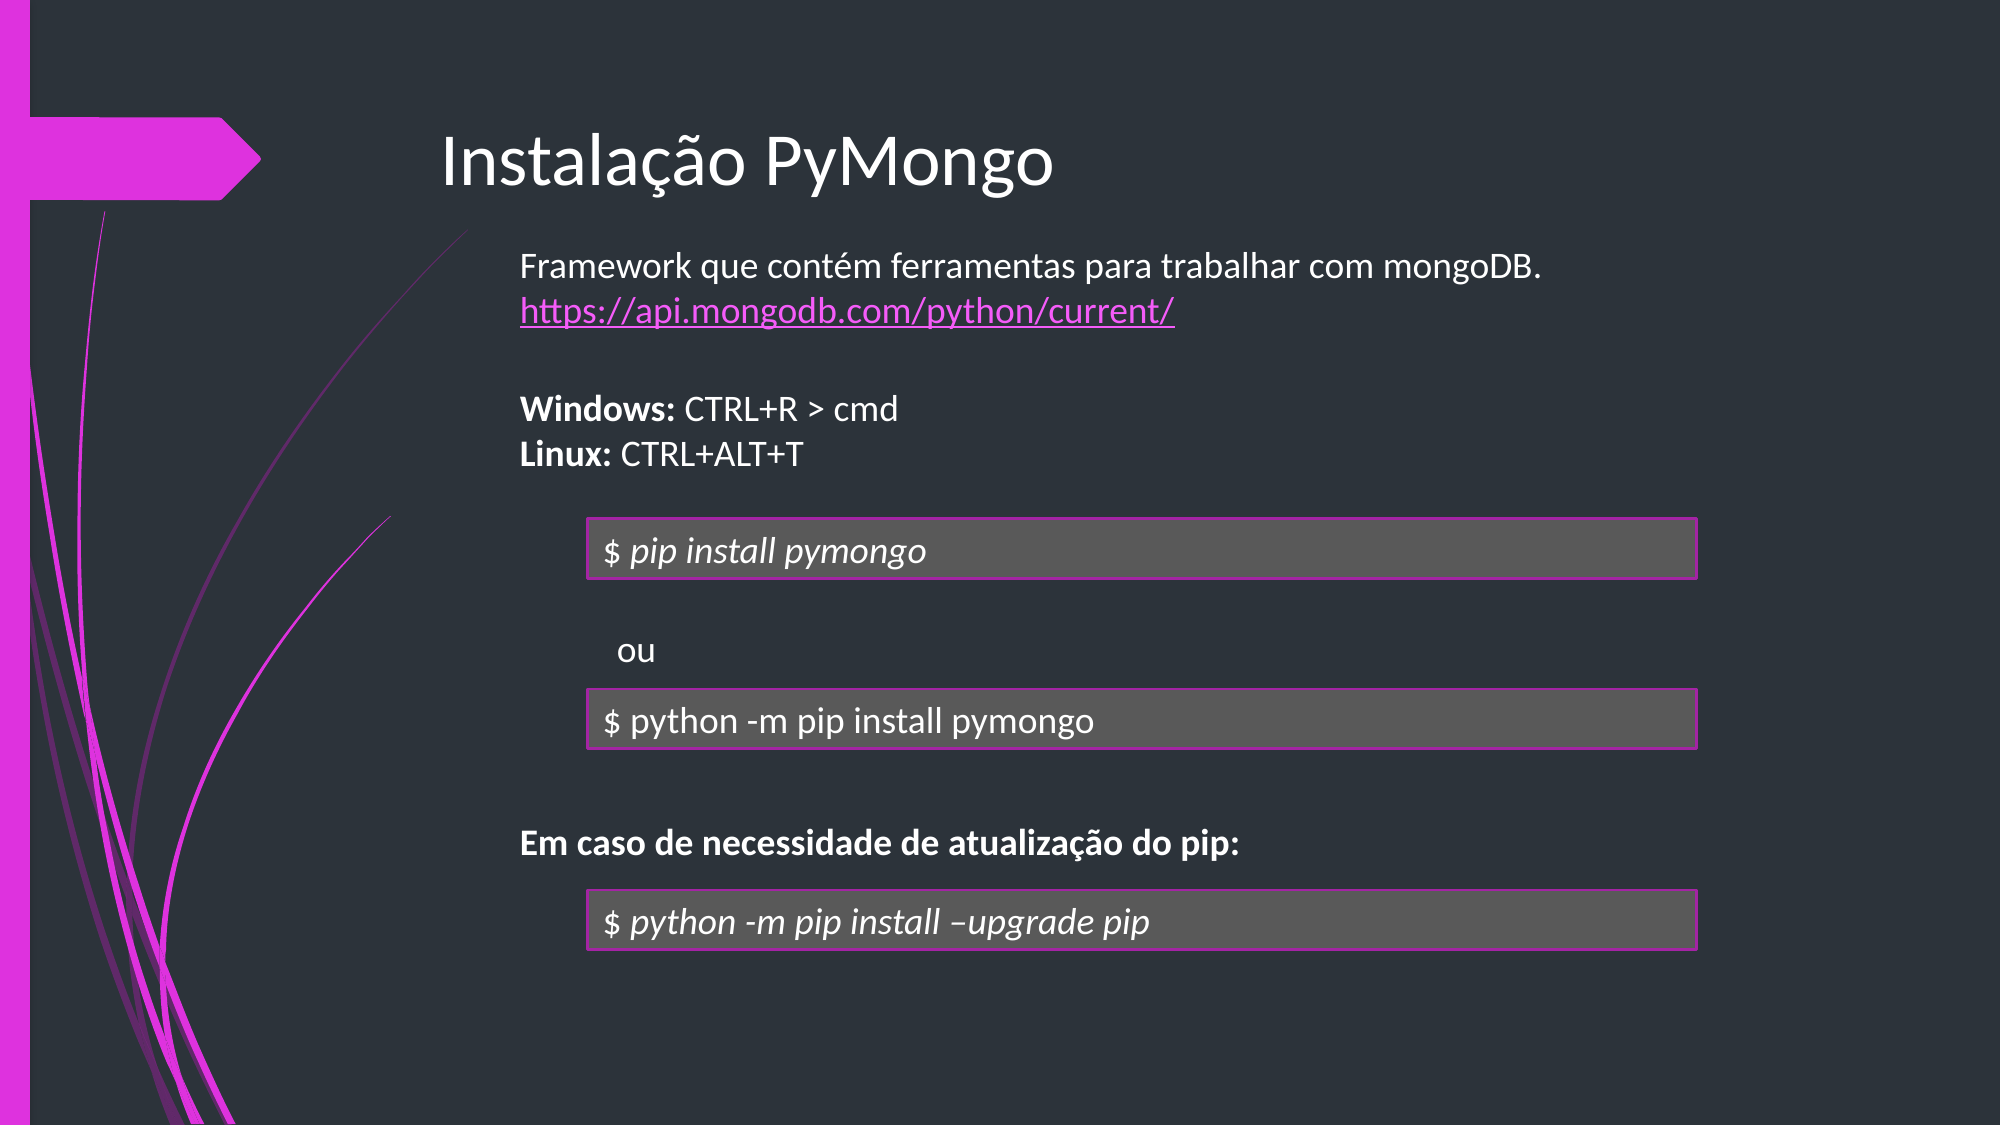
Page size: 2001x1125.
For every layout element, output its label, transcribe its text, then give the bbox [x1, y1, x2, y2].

text_box ou [602, 618, 672, 678]
text_box $ python -m pip install –upgrade pip [587, 889, 1697, 950]
text_box $ python -m pip install pymongo [587, 688, 1697, 749]
text_box $ pip install pymongo [587, 518, 1697, 579]
text_box Windows: CTRL+R > cmd Linux: CTRL+ALT+T [505, 376, 1752, 482]
text_box Em caso de necessidade de atualização do pip: [505, 810, 1752, 871]
title Instalação PyMongo [425, 102, 1888, 313]
text_box Framework que contém ferramentas para trabalhar com mongoDB. https://api.mongodb.com/python/current/ [505, 233, 1752, 338]
